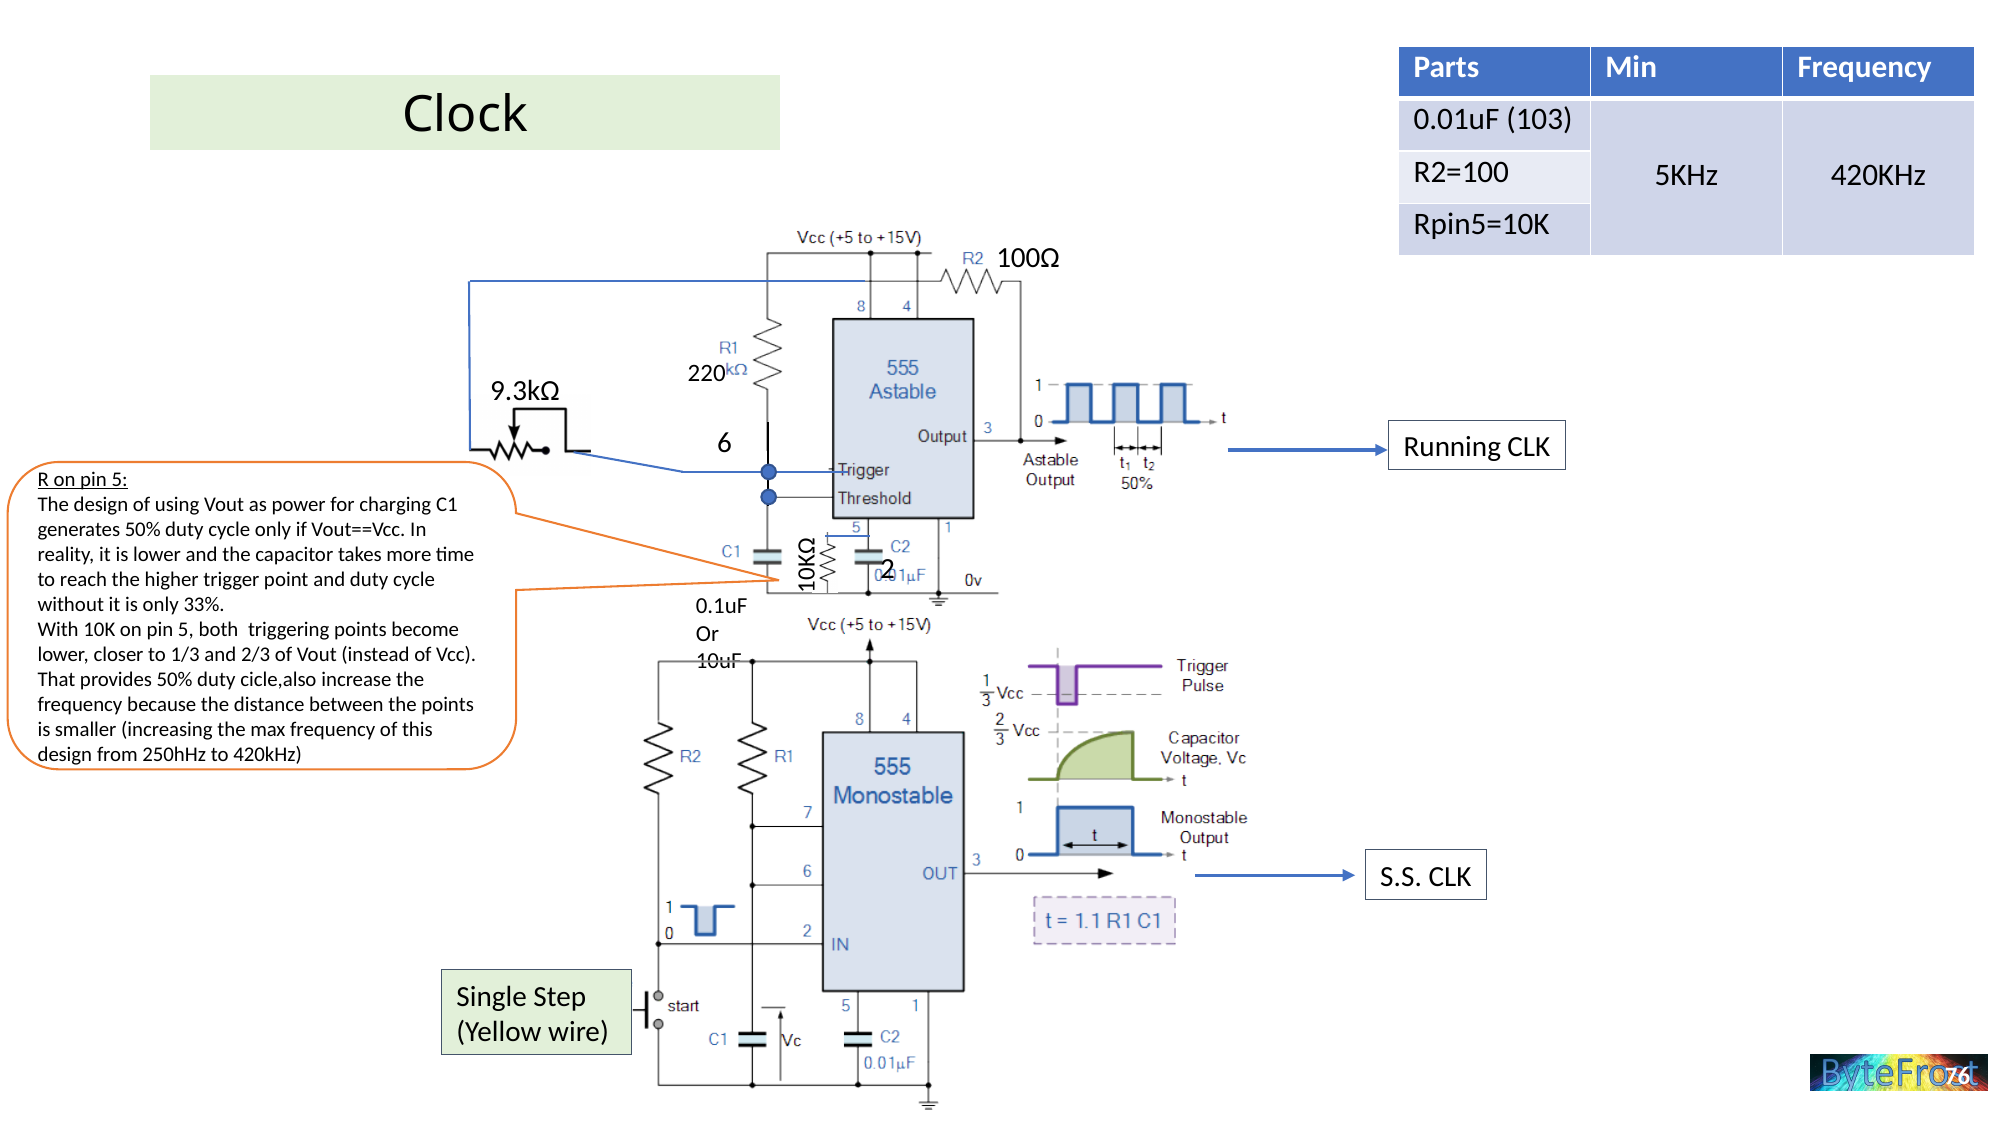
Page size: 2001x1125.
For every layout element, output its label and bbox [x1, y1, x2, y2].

table_cell [1591, 101, 1782, 255]
table_header [1399, 47, 1590, 96]
text_box [1365, 849, 1487, 900]
picture [812, 532, 838, 593]
text_box [475, 363, 575, 414]
picture [572, 613, 1248, 1110]
table_header [1783, 47, 1974, 96]
text_box [6, 226, 1566, 771]
table_header [1591, 47, 1782, 96]
picture [470, 374, 590, 496]
table_cell [1399, 204, 1590, 255]
title [150, 75, 780, 150]
table_cell [1399, 152, 1590, 203]
table_cell [1399, 101, 1590, 150]
picture [1810, 1054, 1988, 1091]
text_box [441, 969, 572, 1055]
table_cell [1783, 101, 1974, 255]
text_box [1535, 1044, 1986, 1105]
